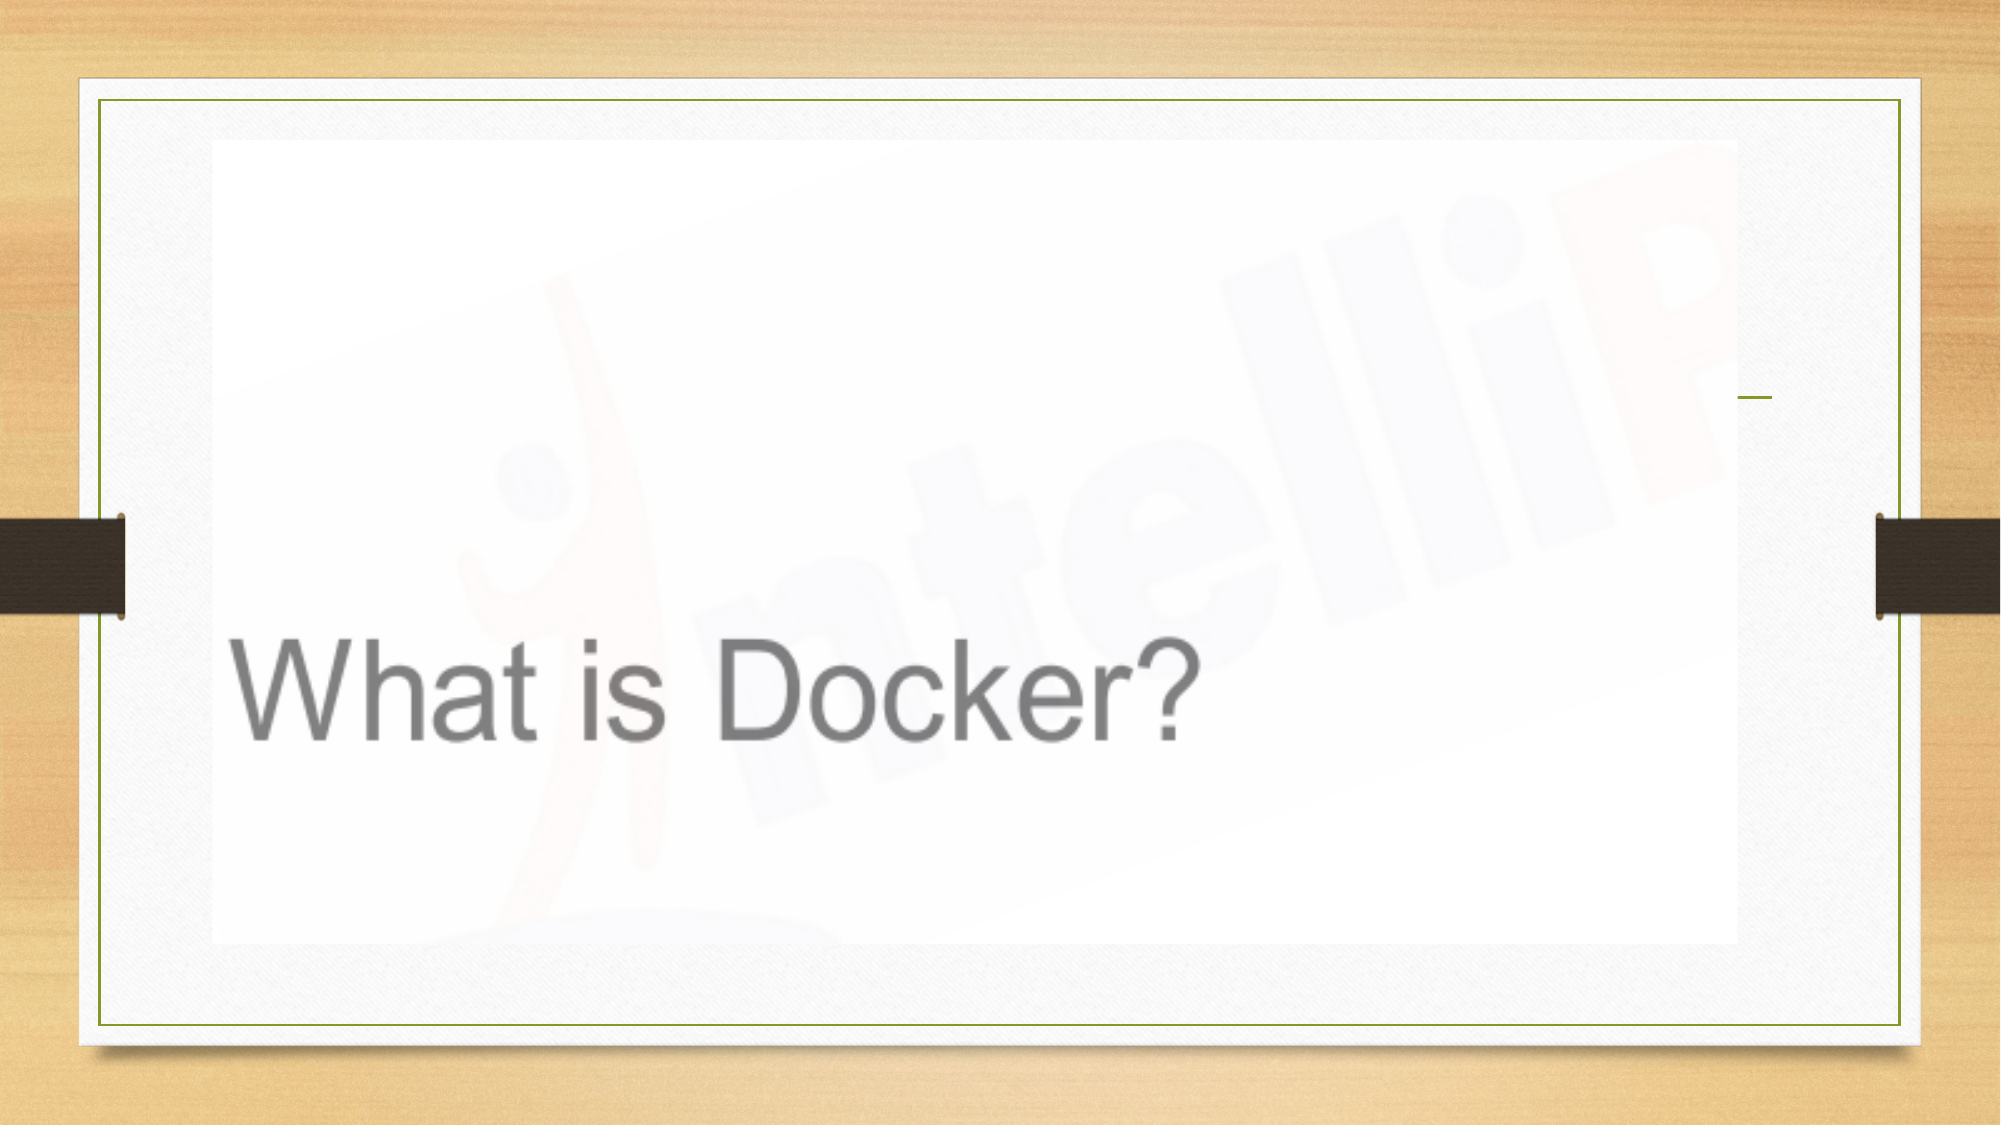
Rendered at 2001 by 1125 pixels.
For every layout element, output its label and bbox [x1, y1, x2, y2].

list [211, 140, 1738, 945]
picture [0, 0, 2001, 1125]
